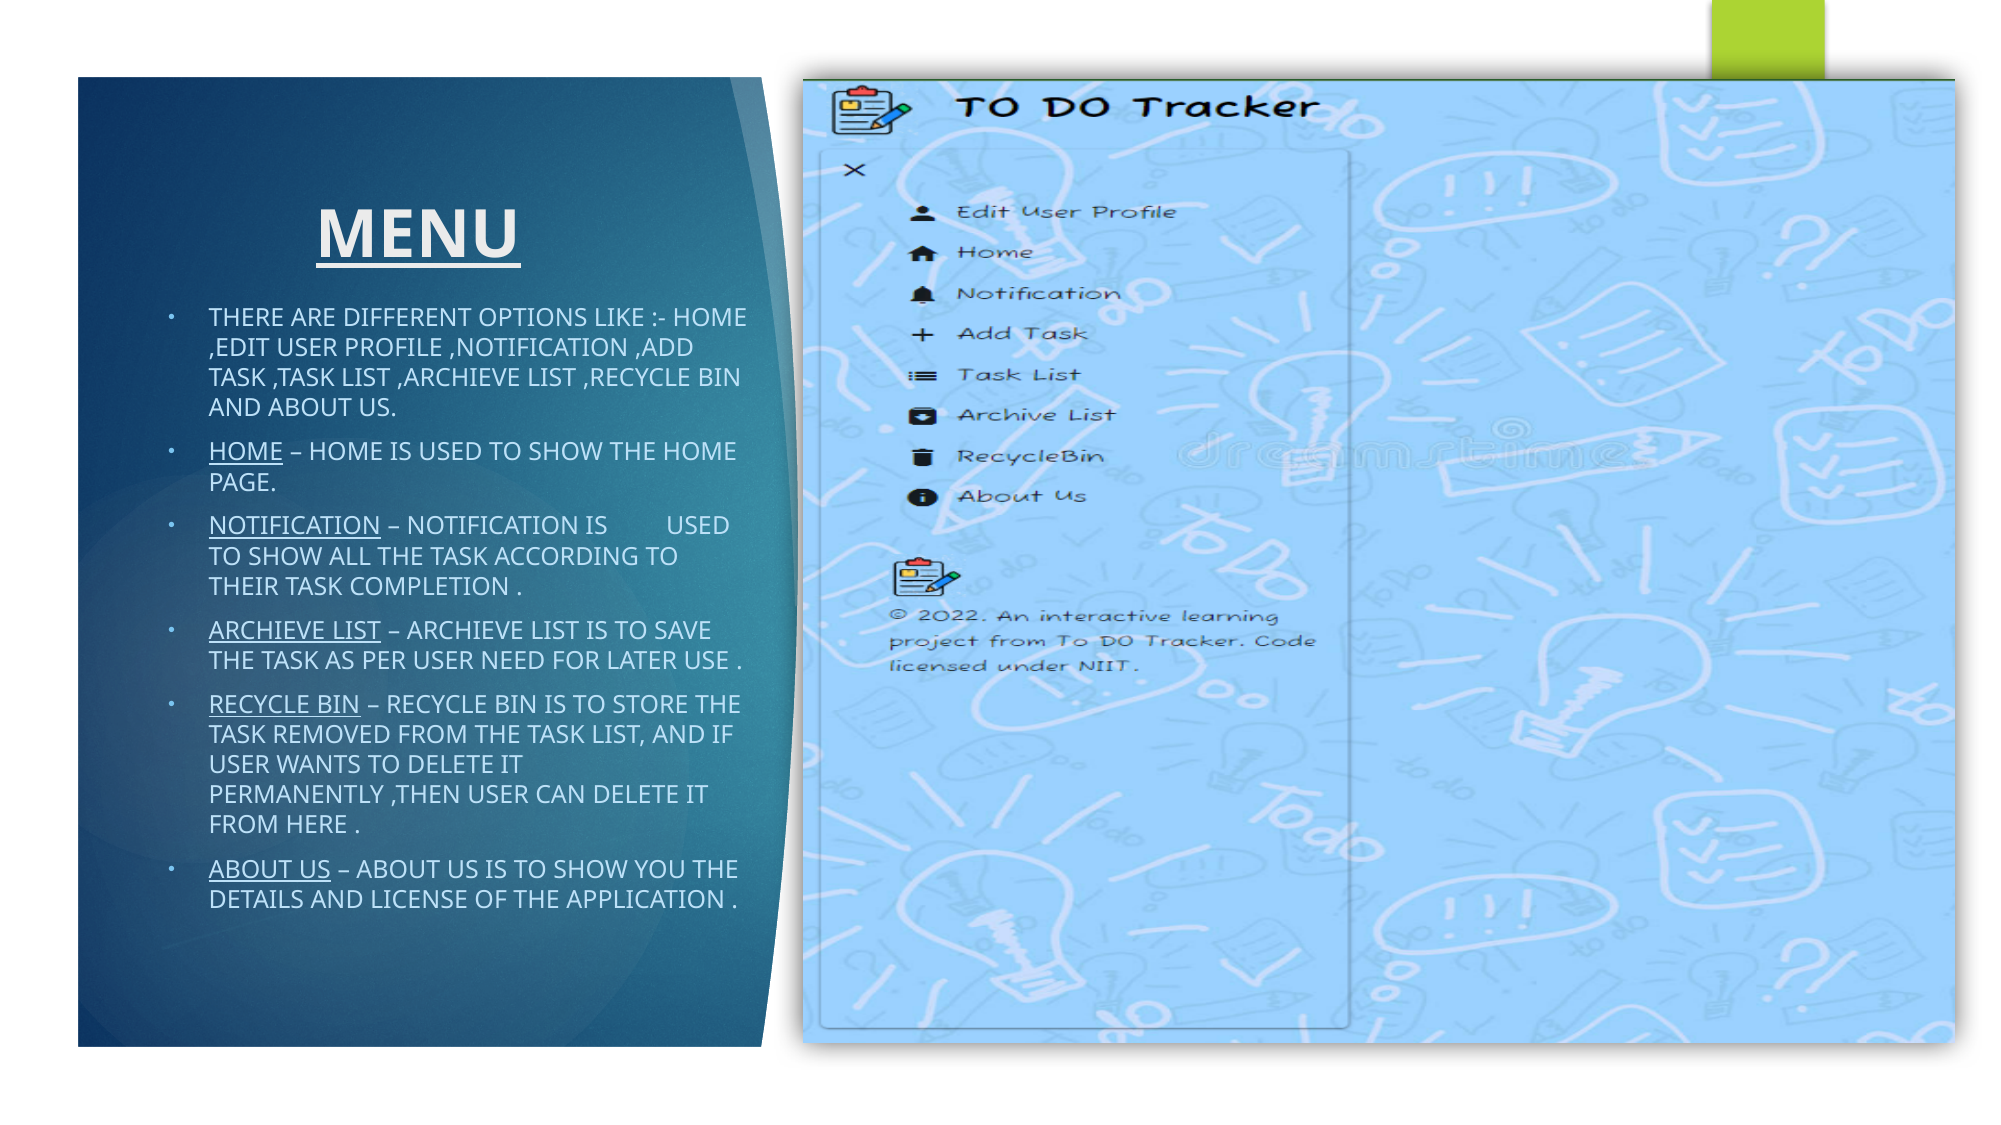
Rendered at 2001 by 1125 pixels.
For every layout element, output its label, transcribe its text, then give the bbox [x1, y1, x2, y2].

title MENU [189, 116, 648, 279]
list THERE ARE DIFFERENT OPTIONS LIKE :- HOME ,EDIT USER PROFILE ,NOTIFICATION ,ADD TASK ,TASK LIST ,ARCHIEVE LIST ,RECYCLE BIN AND ABOUT US. HOME – HOME IS USED TO SHOW THE HOME PAGE. NOTIFICATION – NOTIFICATION IS USED TO SHOW ALL THE TASK ACCORDING TO THEIR TASK COMPLETION . ARCHIEVE LIST – ARCHIEVE LIST IS TO SAVE THE TASK AS PER USER NEED FOR LATER USE . RECYCLE BIN – RECYCLE BIN IS TO STORE THE TASK REMOVED FROM THE TASK LIST, AND IF USER WANTS TO DELETE IT PERMANENTLY ,THEN USER CAN DELETE IT FROM HERE . ABOUT US – ABOUT US IS TO SHOW YOU THE DETAILS AND LICENSE OF THE APPLICATION . [153, 293, 764, 959]
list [803, 79, 1955, 1043]
